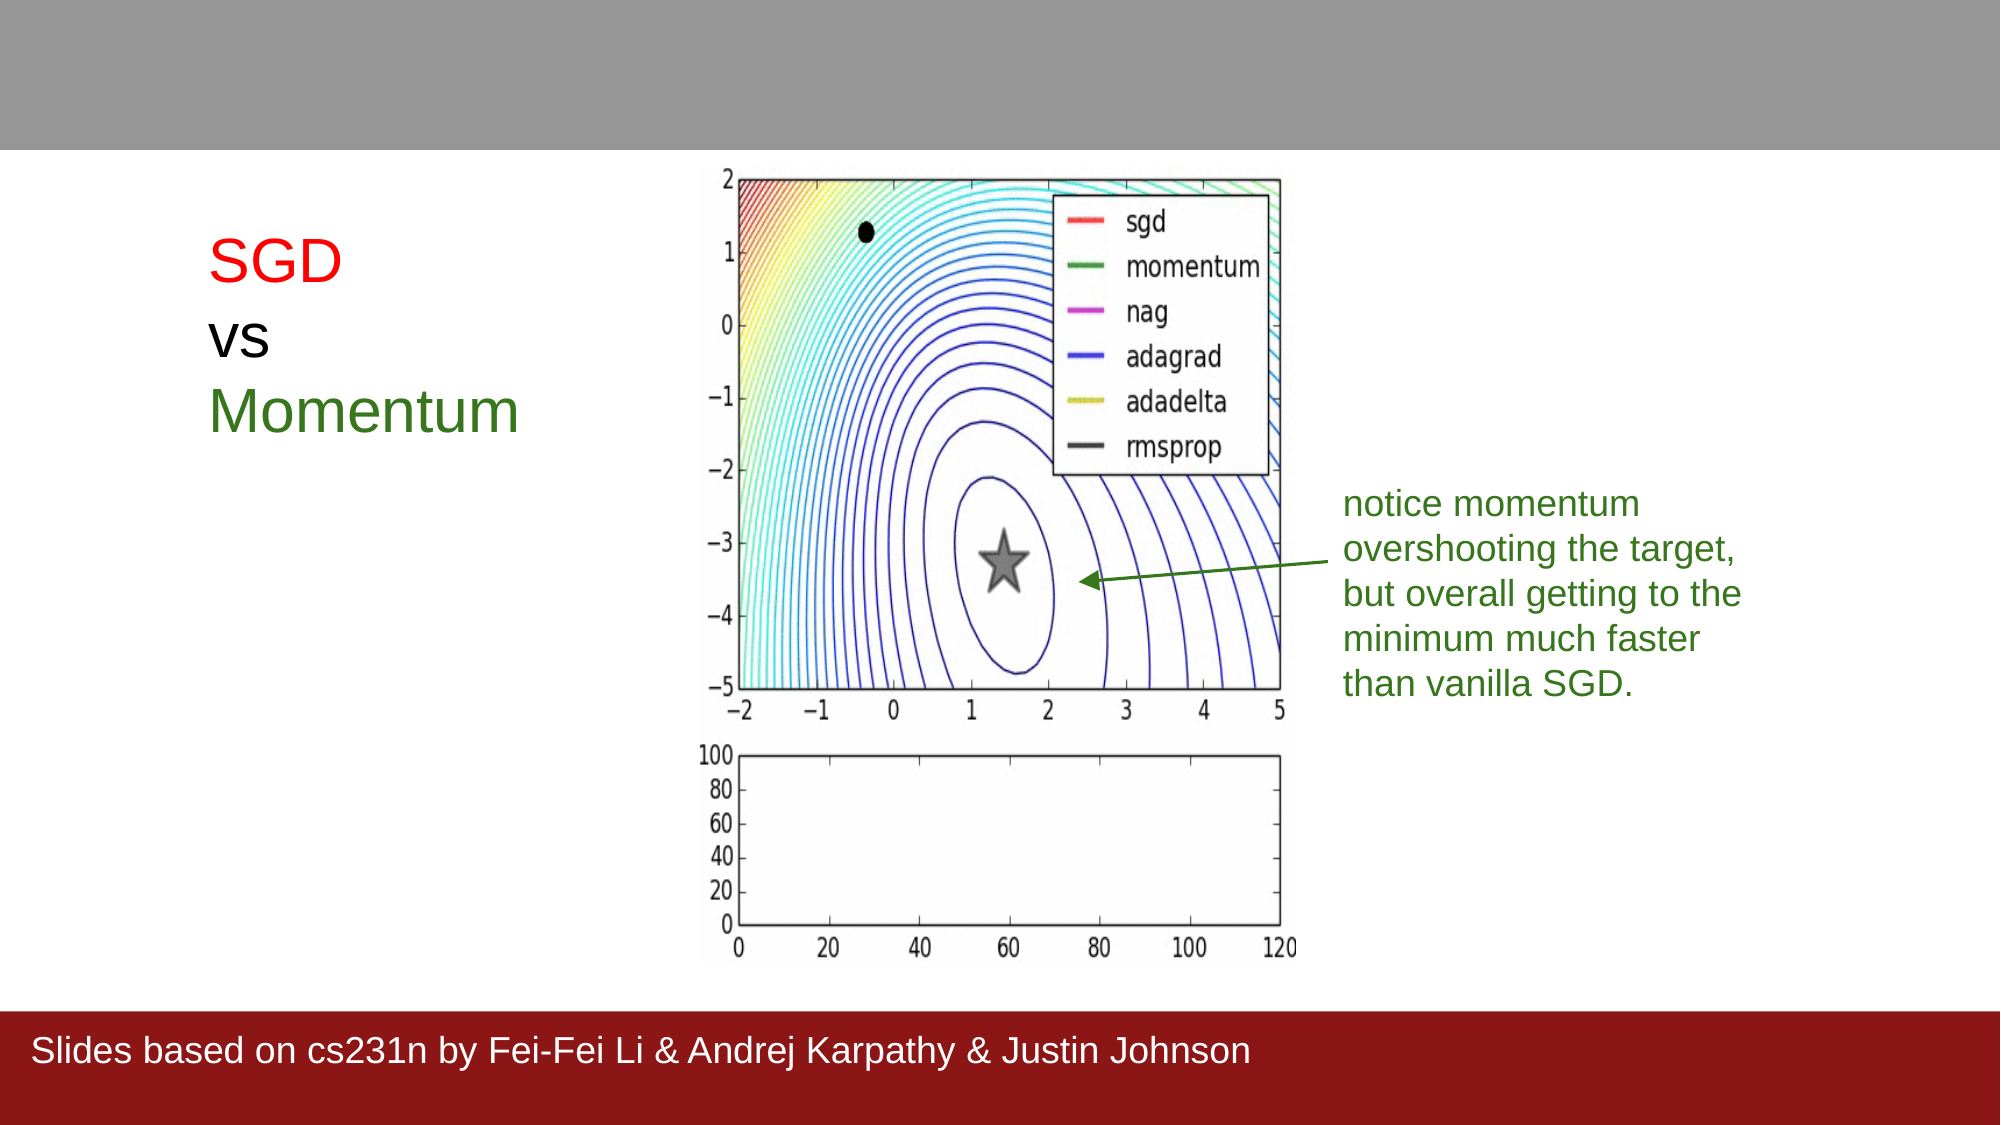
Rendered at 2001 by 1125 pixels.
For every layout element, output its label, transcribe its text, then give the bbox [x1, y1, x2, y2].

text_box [1078, 464, 1772, 907]
picture [698, 167, 1296, 962]
text_box SGD vs Momentum [193, 205, 588, 724]
